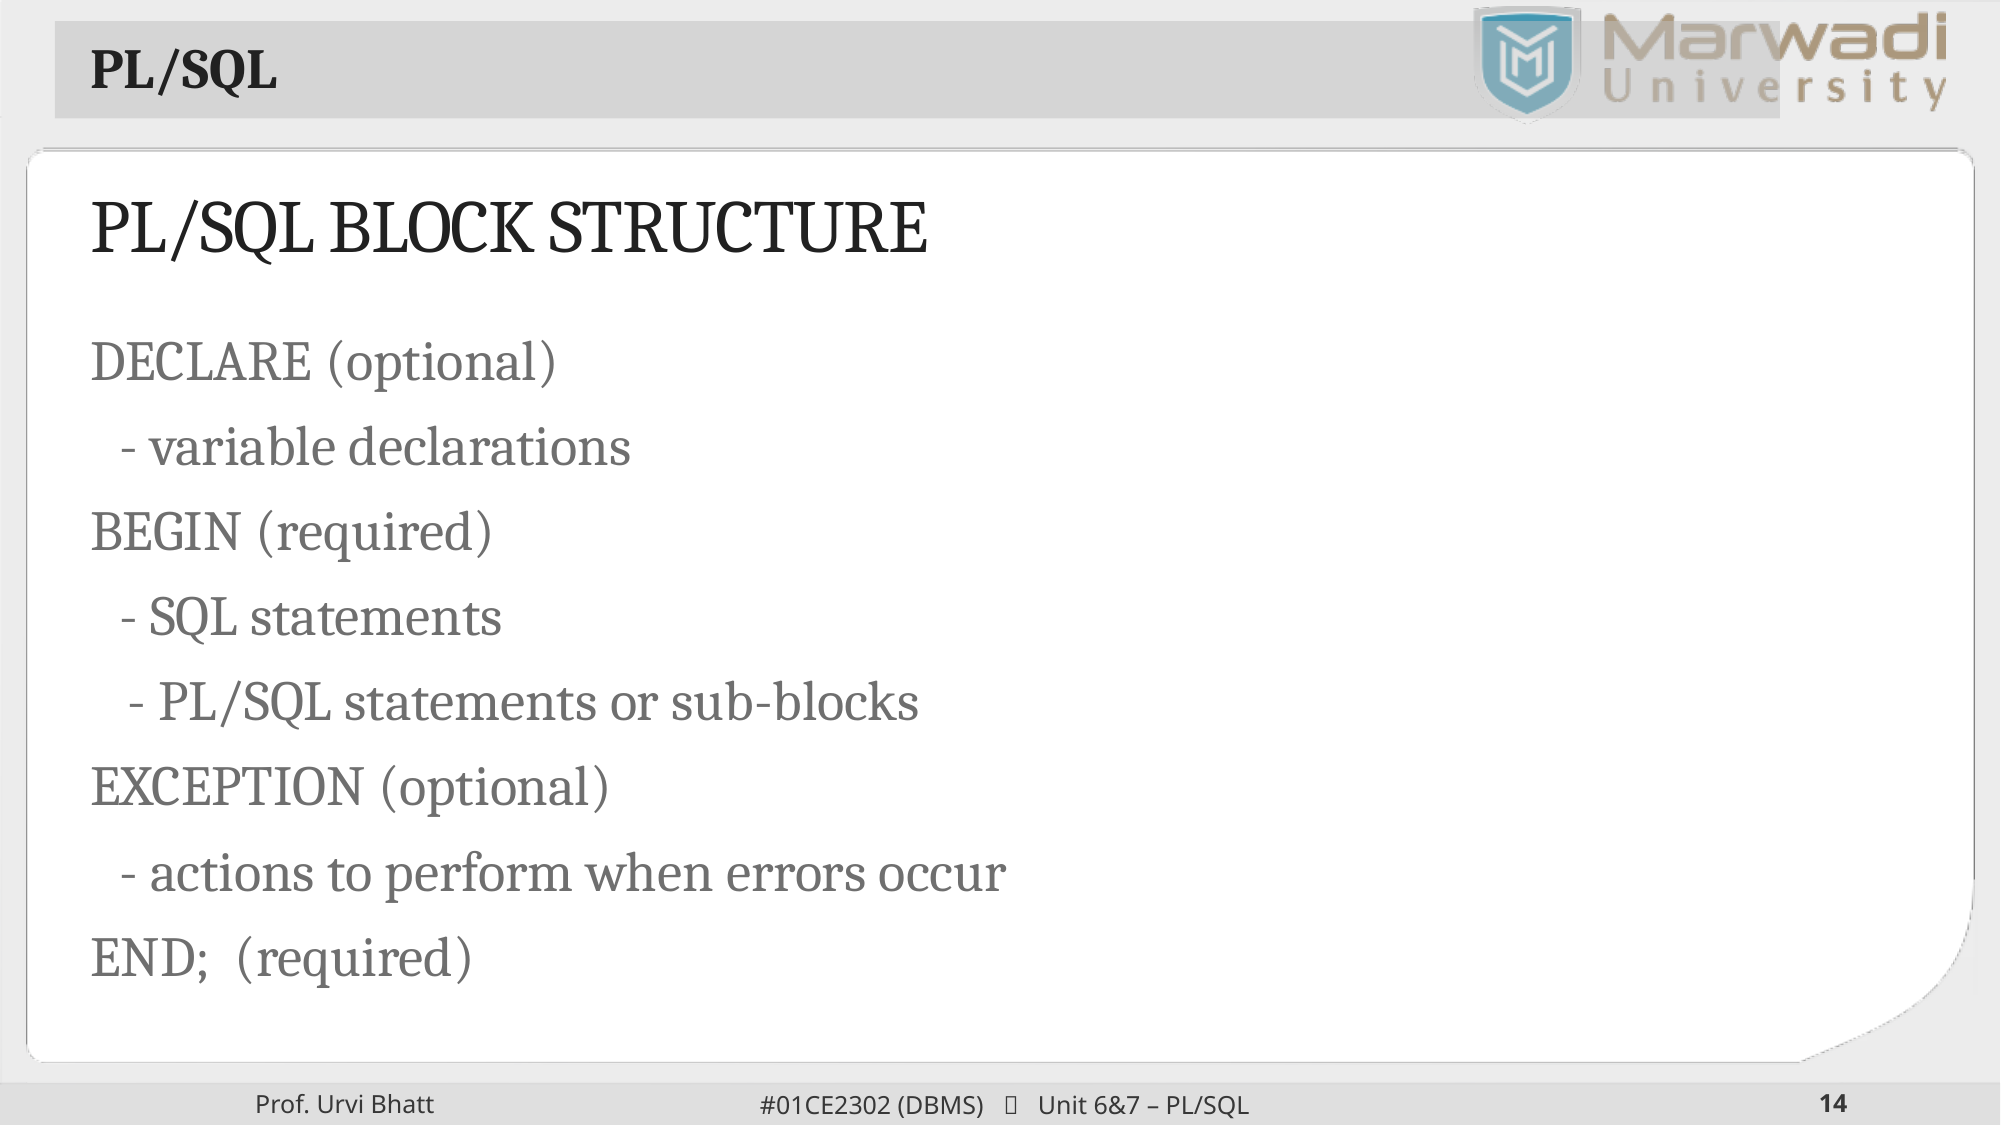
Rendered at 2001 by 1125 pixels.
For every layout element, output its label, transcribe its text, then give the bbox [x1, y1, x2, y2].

text_box PL/SQL BLOCK STRUCTURE [75, 134, 1351, 322]
picture [0, 0, 2000, 1085]
title PL/SQL [54, 21, 1780, 119]
text_box DECLARE (optional) - variable declarations BEGIN (required) - SQL statements - PL/SQL statements or sub-blocks EXCEPTION (optional) - actions to perform when errors occur END; (required) [75, 322, 1351, 998]
